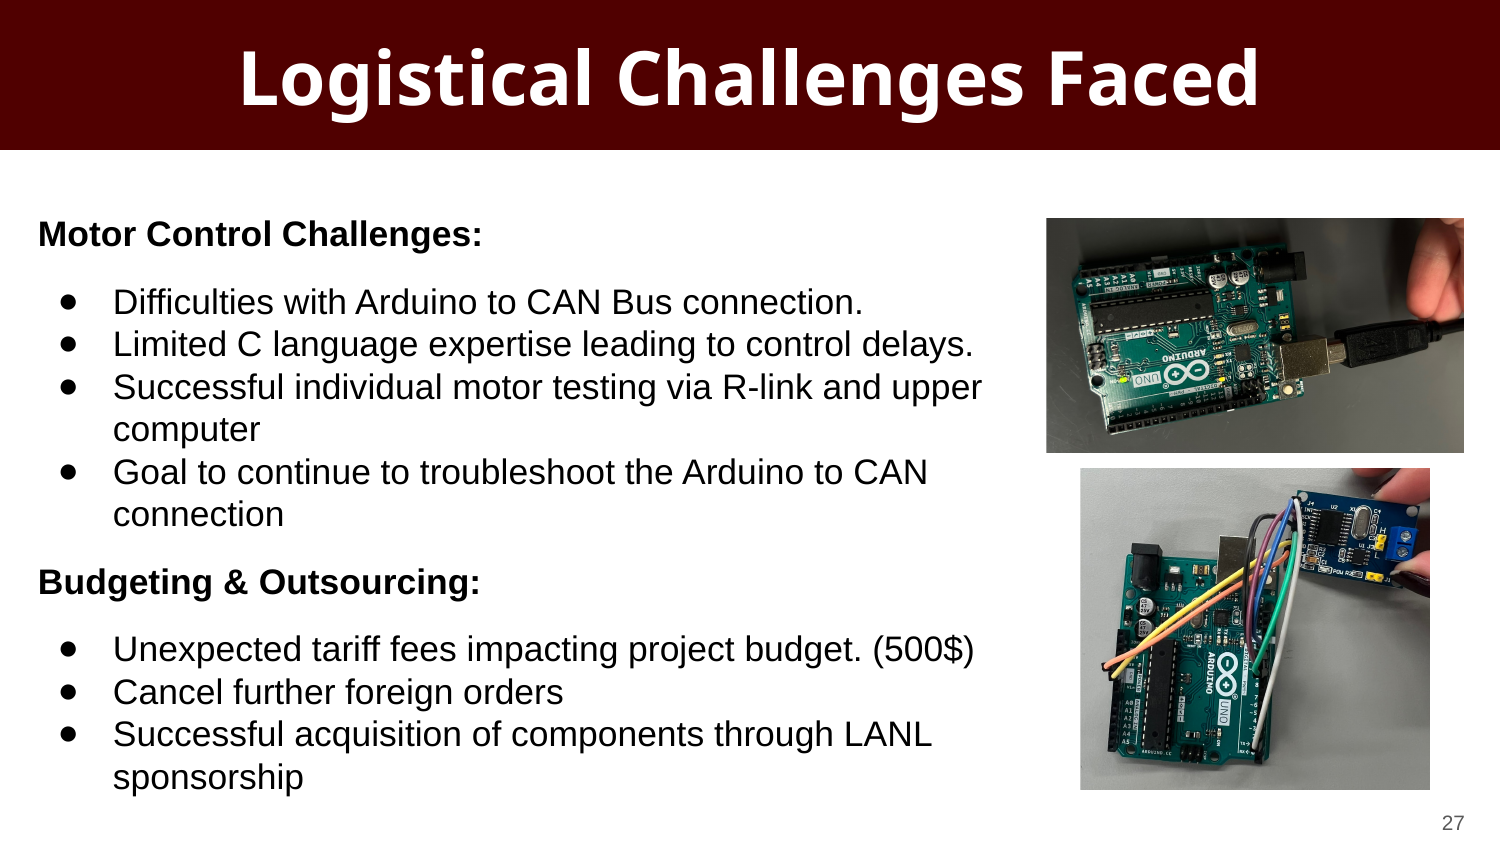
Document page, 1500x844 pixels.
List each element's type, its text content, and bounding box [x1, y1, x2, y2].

slide_number ‹#› [1389, 789, 1480, 844]
picture [1046, 126, 1464, 790]
title Logistical Challenges Faced [0, 0, 1500, 150]
text_box Motor Control Challenges: Difficulties with Arduino to CAN Bus connection. Limited C language expertise leading to control delays. Successful individual motor testing via R-link and upper computer Goal to continue to troubleshoot the Arduino to CAN connection Budgeting & Outsourcing: Unexpected tariff fees impacting project budget. (500$) Cancel further foreign orders Successful acquisition of components through LANL sponsorship [22, 196, 1070, 790]
